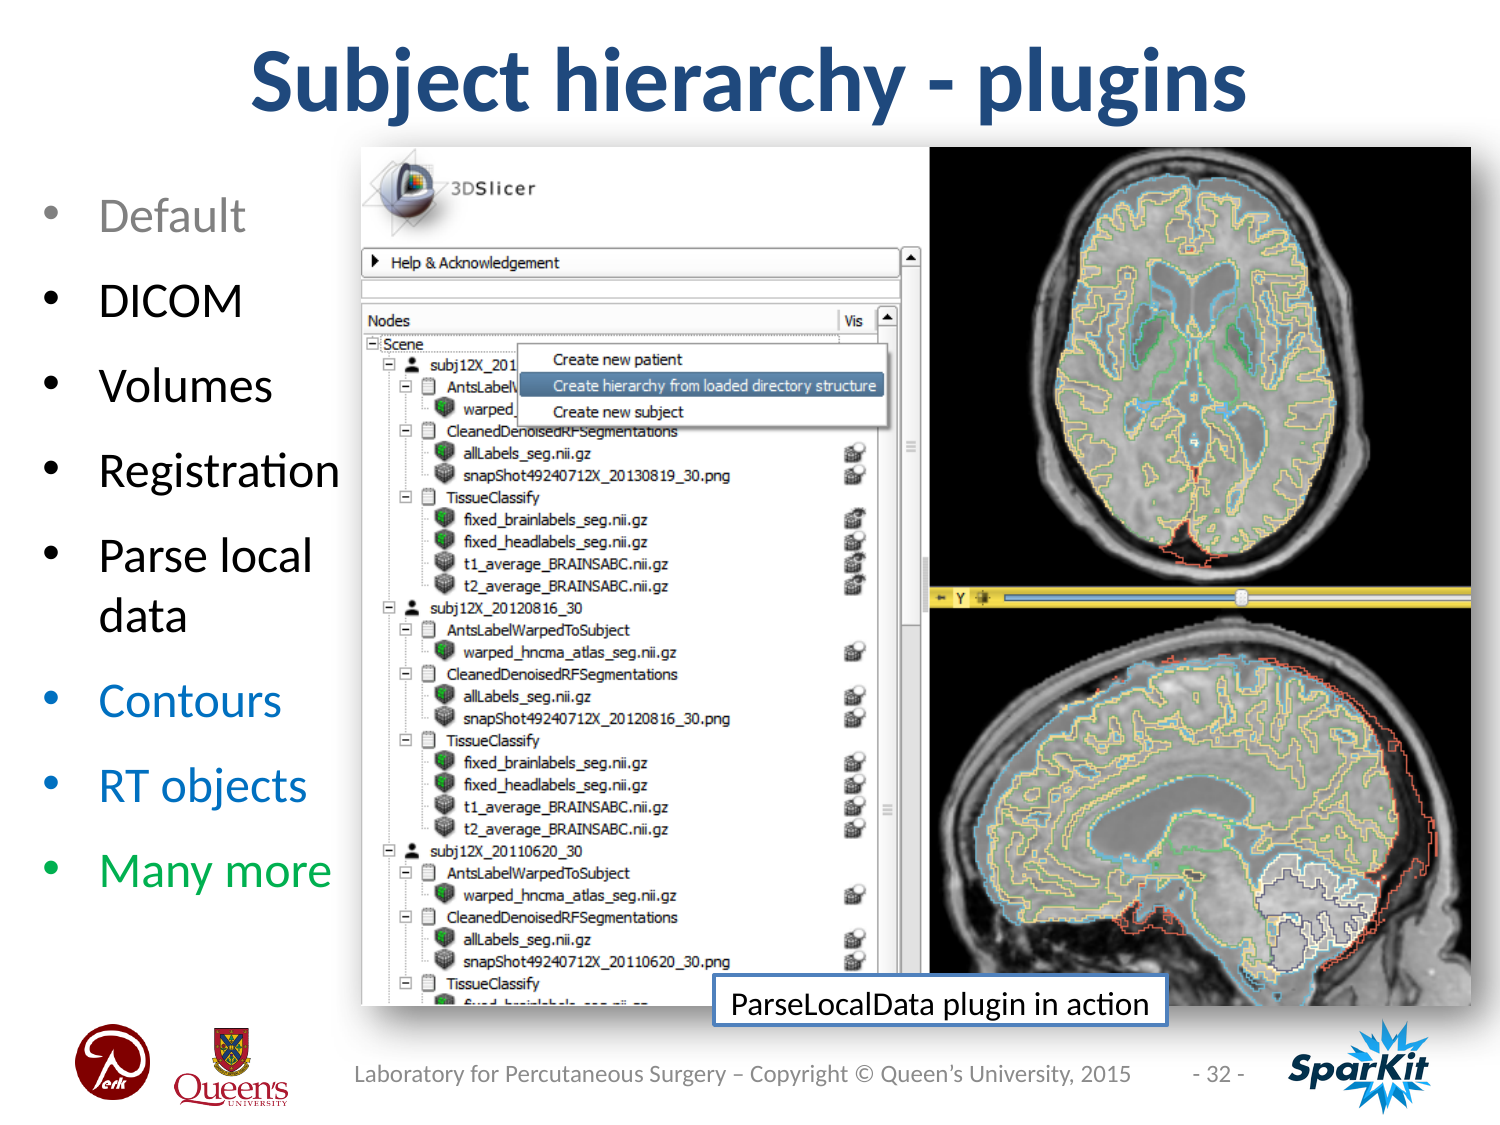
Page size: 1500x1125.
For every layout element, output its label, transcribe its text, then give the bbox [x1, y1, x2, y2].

picture [75, 1024, 150, 1100]
text_box Default DICOM Volumes Registration Parse local data Contours RT objects Many more [27, 174, 358, 1013]
footer Laboratory for Percutaneous Surgery – Copyright © Queen’s University, 2015 [312, 1042, 1175, 1103]
slide_number - 32 - [1175, 1042, 1263, 1103]
text_box Subject hierarchy - plugins [0, 12, 1500, 163]
text_box ParseLocalData plugin in action [712, 1015, 1169, 1027]
picture [1287, 1021, 1431, 1115]
picture [360, 147, 1472, 1007]
picture [174, 1028, 288, 1106]
